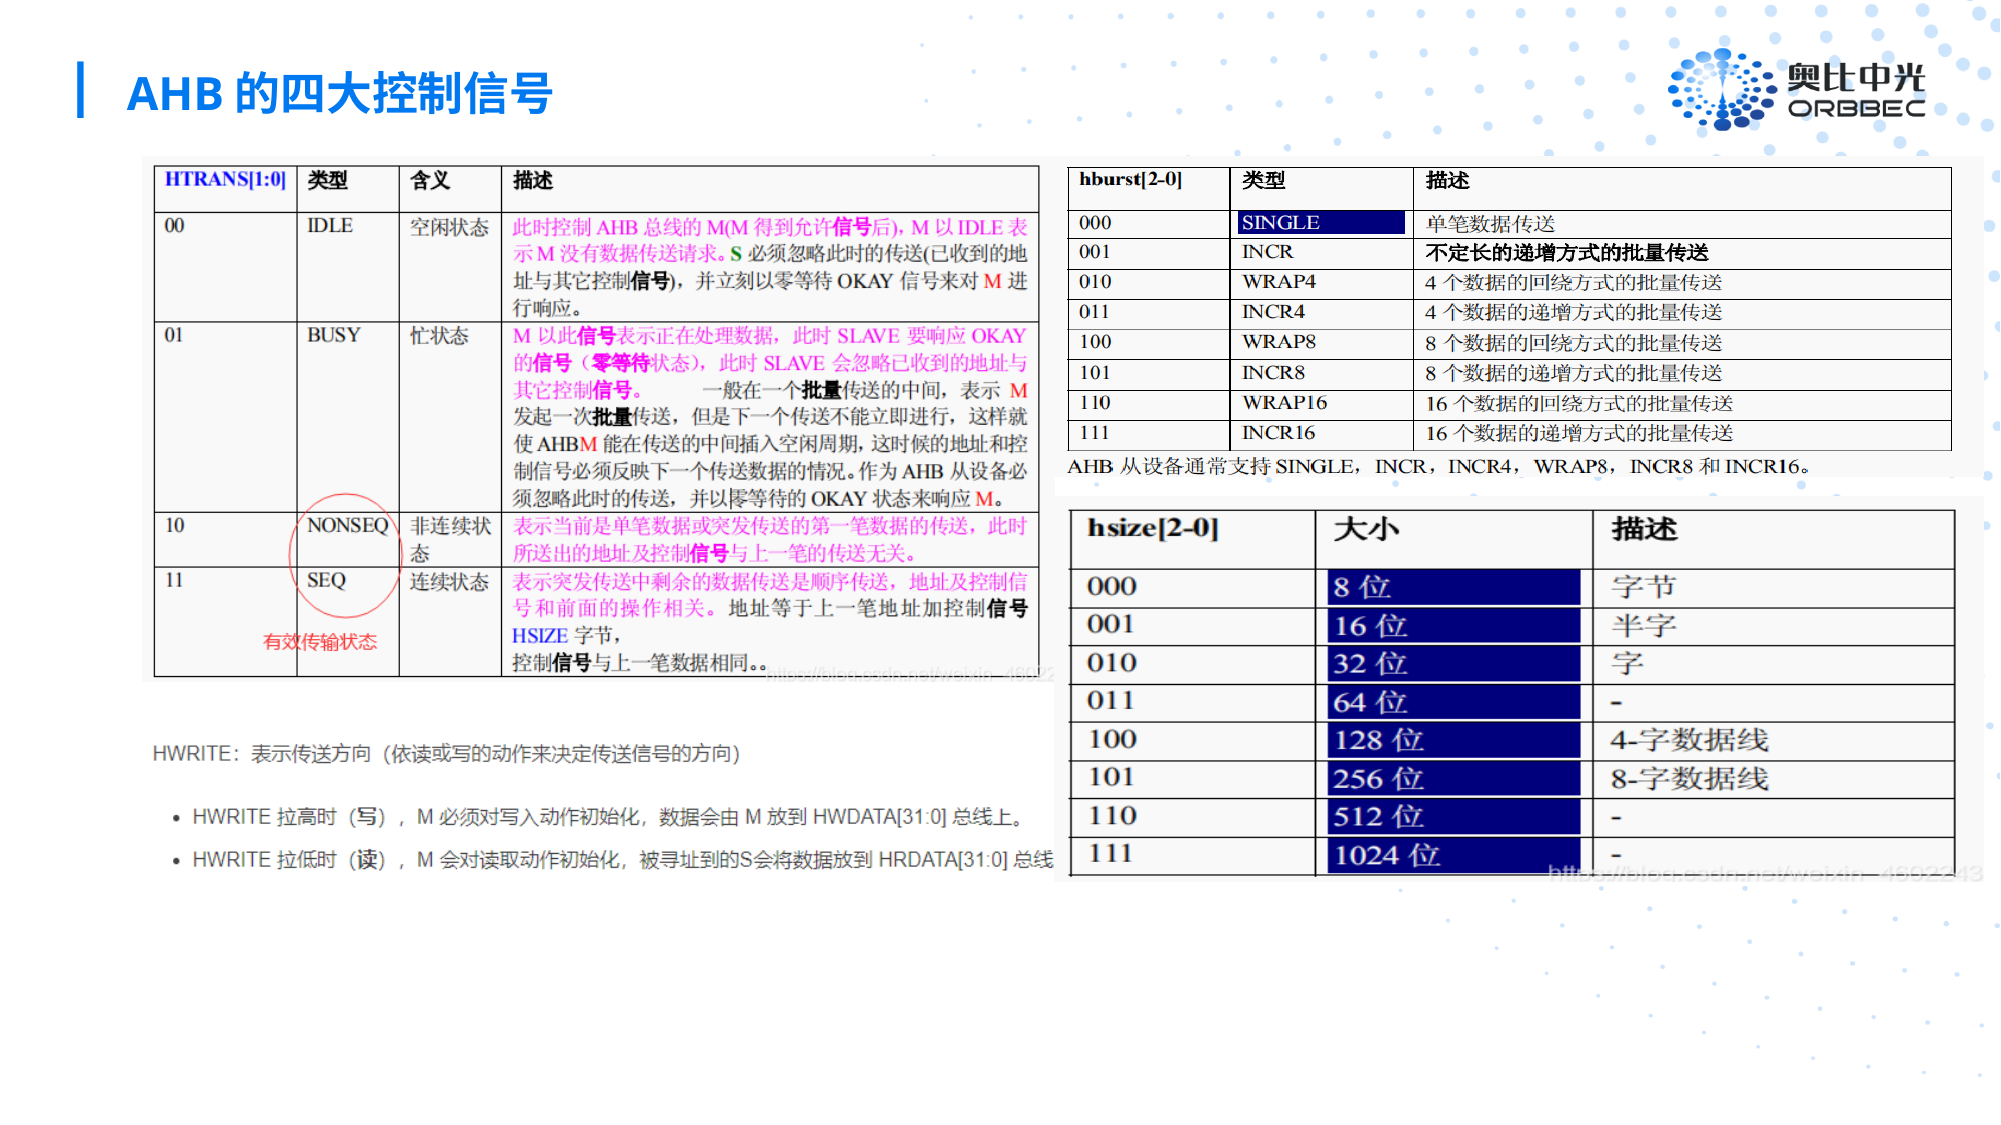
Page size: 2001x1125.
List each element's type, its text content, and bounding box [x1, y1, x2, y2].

picture [0, 0, 2001, 1125]
list AHB的四大控制信号 [111, 43, 791, 127]
slide_number [1433, 1042, 1900, 1103]
